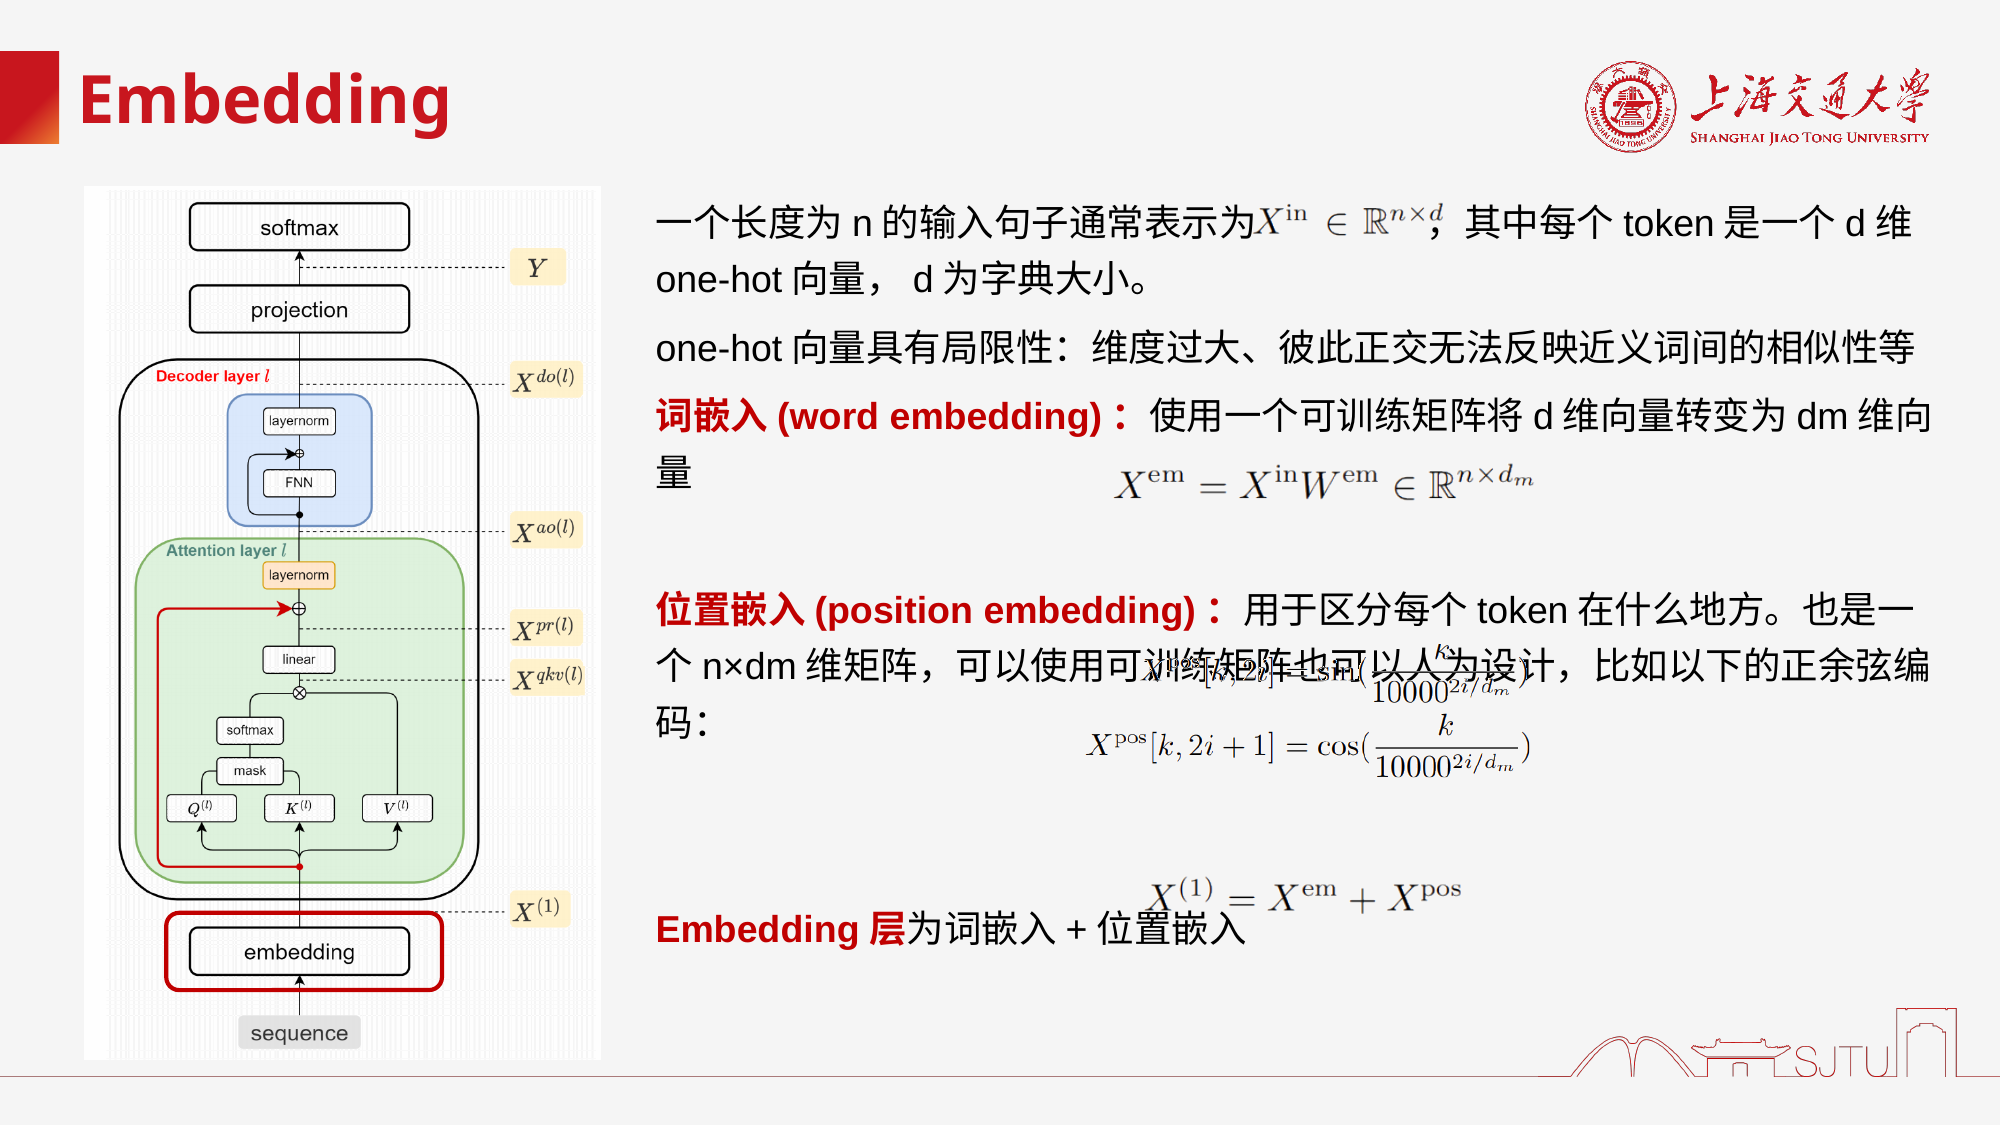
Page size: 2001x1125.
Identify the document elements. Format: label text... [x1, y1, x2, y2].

picture [1098, 454, 1537, 510]
picture [0, 186, 2000, 1077]
text_box 一个长度为n的输入句子通常表示为 ，其中每个token是一个d维one-hot向量，d为字典大小。 one-hot向量具有局限性：维度过大、彼此正交无法反映近义词间的相似性等 词嵌入(word embedding)：使用一个可训练矩阵将d维向量转变为dm维向量 位置嵌入(position embedding)：用于区分每个token在什么地方。也是一个n×dm维矩阵，可以使用可训练矩阵也可以人为设计，比如以下的正余弦编码： Embedding层为词嵌入+位置嵌入 [640, 180, 1962, 958]
picture [1137, 865, 1463, 921]
picture [1249, 196, 1444, 246]
title Embedding [62, 43, 1530, 152]
picture [1567, 43, 1946, 168]
picture [1070, 644, 1530, 778]
